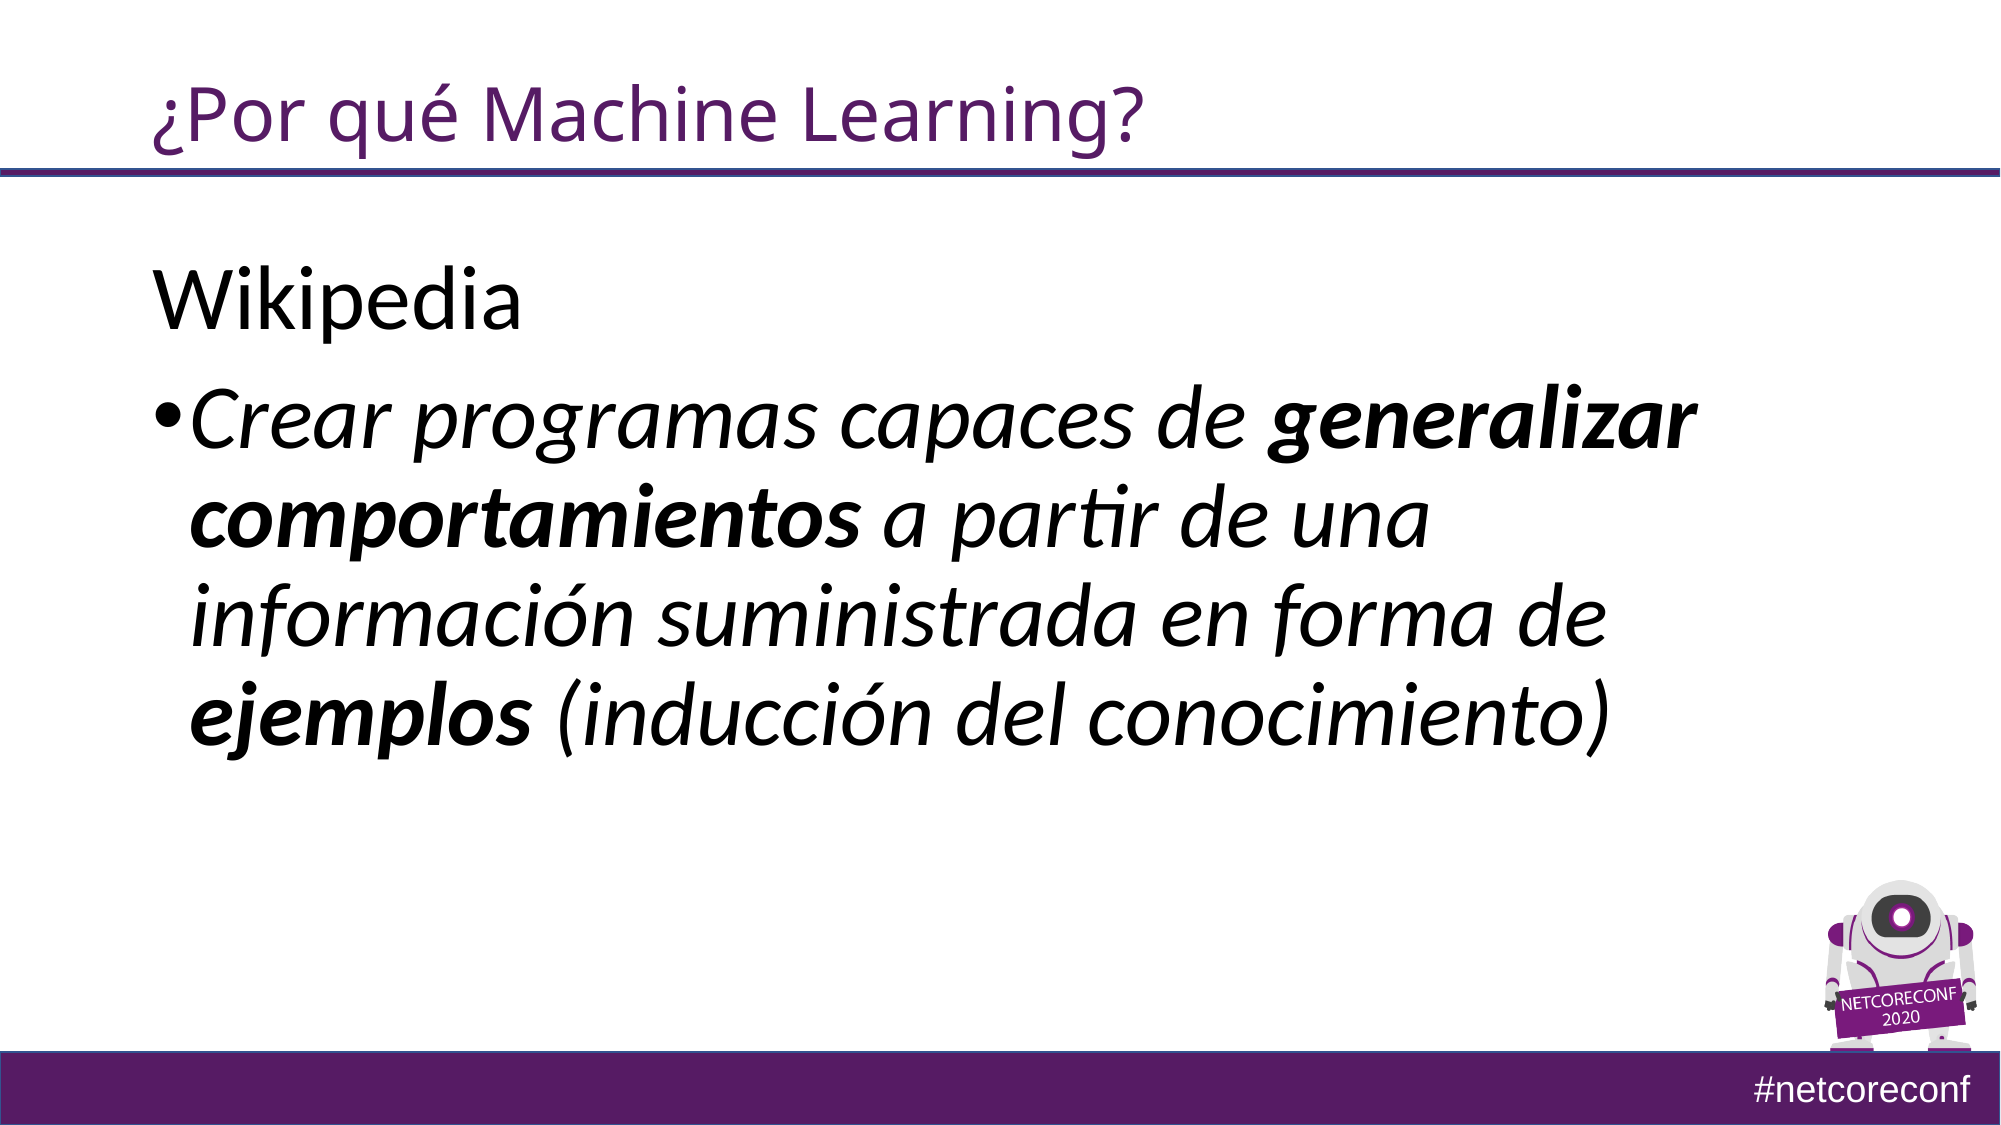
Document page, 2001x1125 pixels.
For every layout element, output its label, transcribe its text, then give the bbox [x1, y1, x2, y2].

picture [1824, 880, 1977, 1051]
list Wikipedia Crear programas capaces de generalizar comportamientos a partir de una información suministrada en forma de ejemplos (inducción del conocimiento) [137, 242, 1863, 957]
title ¿Por qué Machine Learning? [137, 20, 1863, 213]
